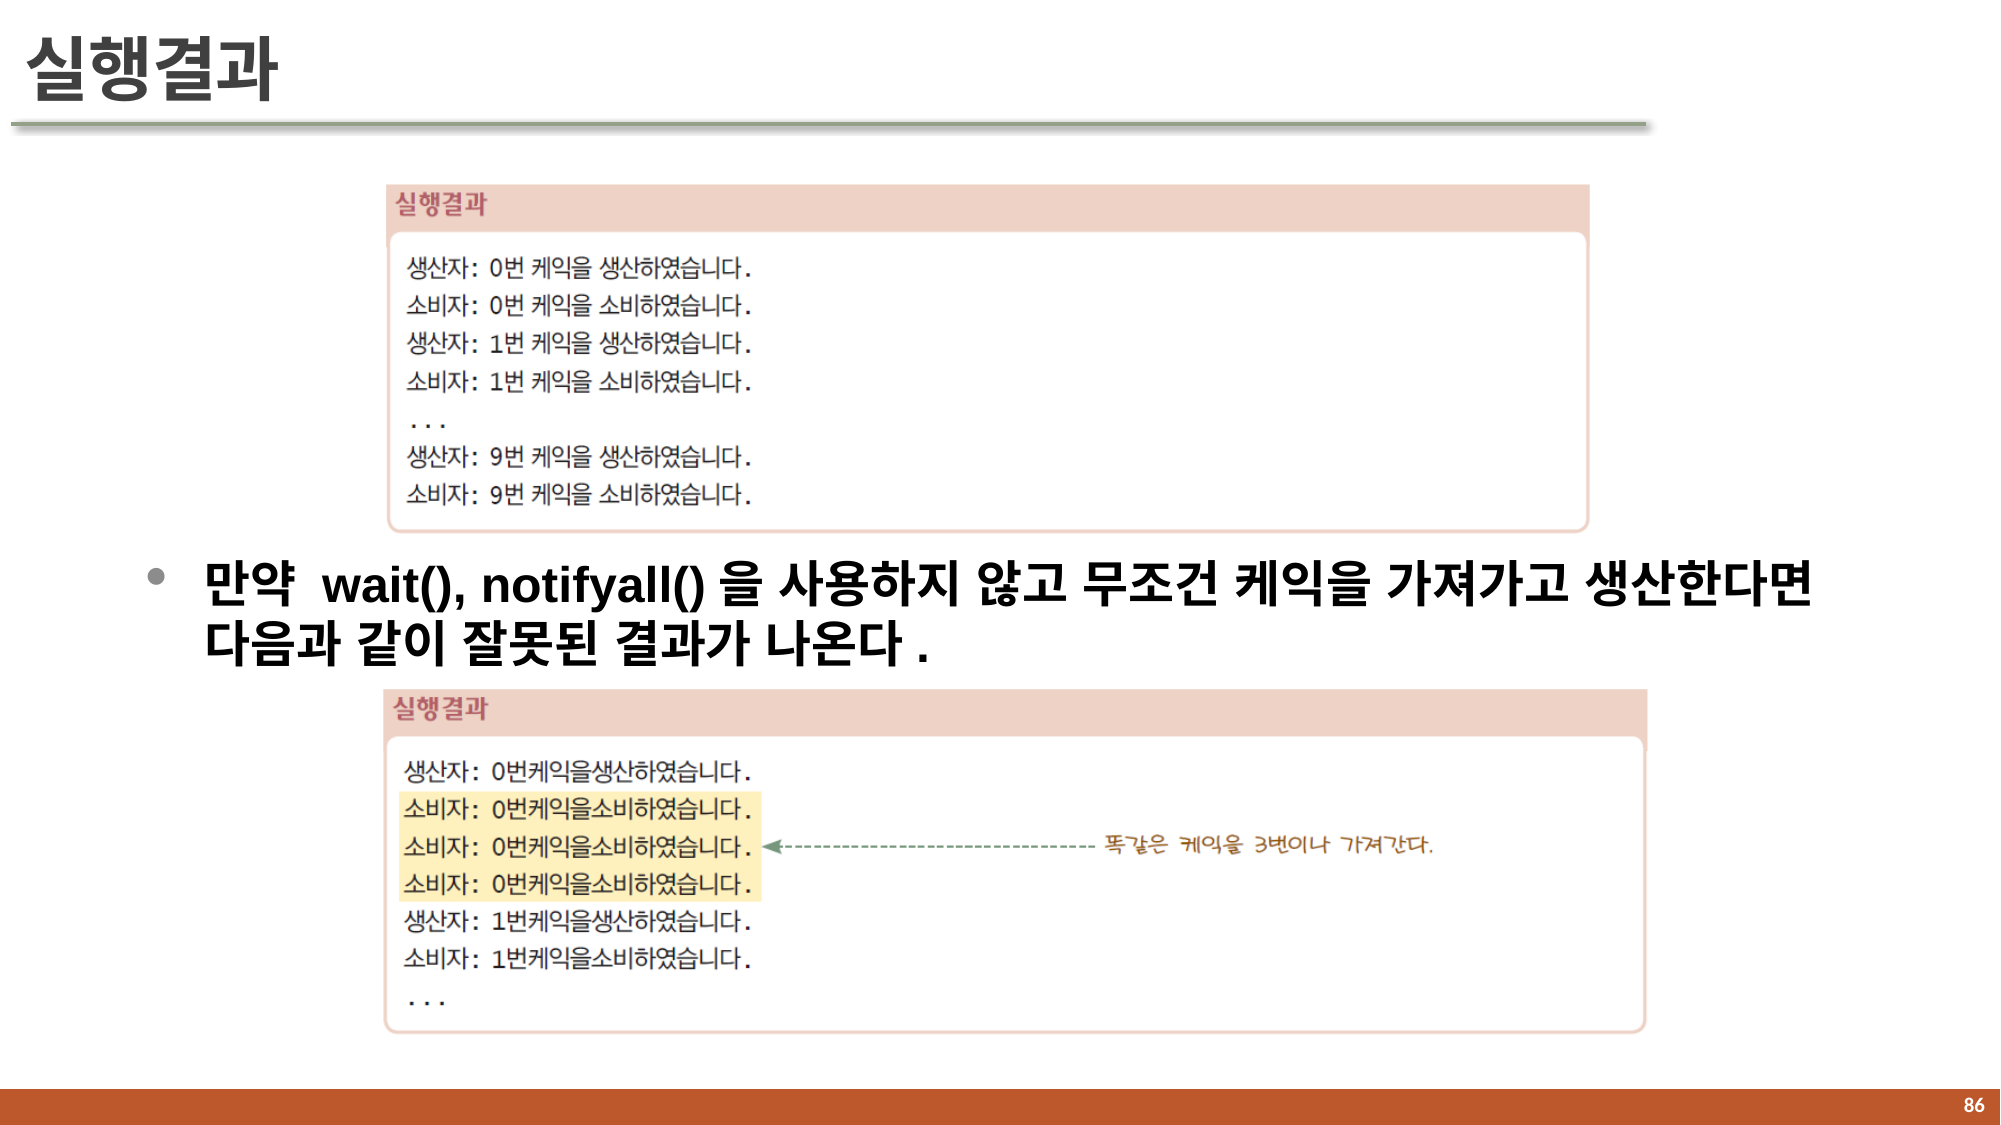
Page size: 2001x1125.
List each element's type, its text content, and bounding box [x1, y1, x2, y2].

title 실행결과 [9, 17, 1660, 118]
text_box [132, 179, 1902, 674]
picture [380, 687, 1652, 1040]
slide_number 85 [1784, 1083, 2000, 1125]
